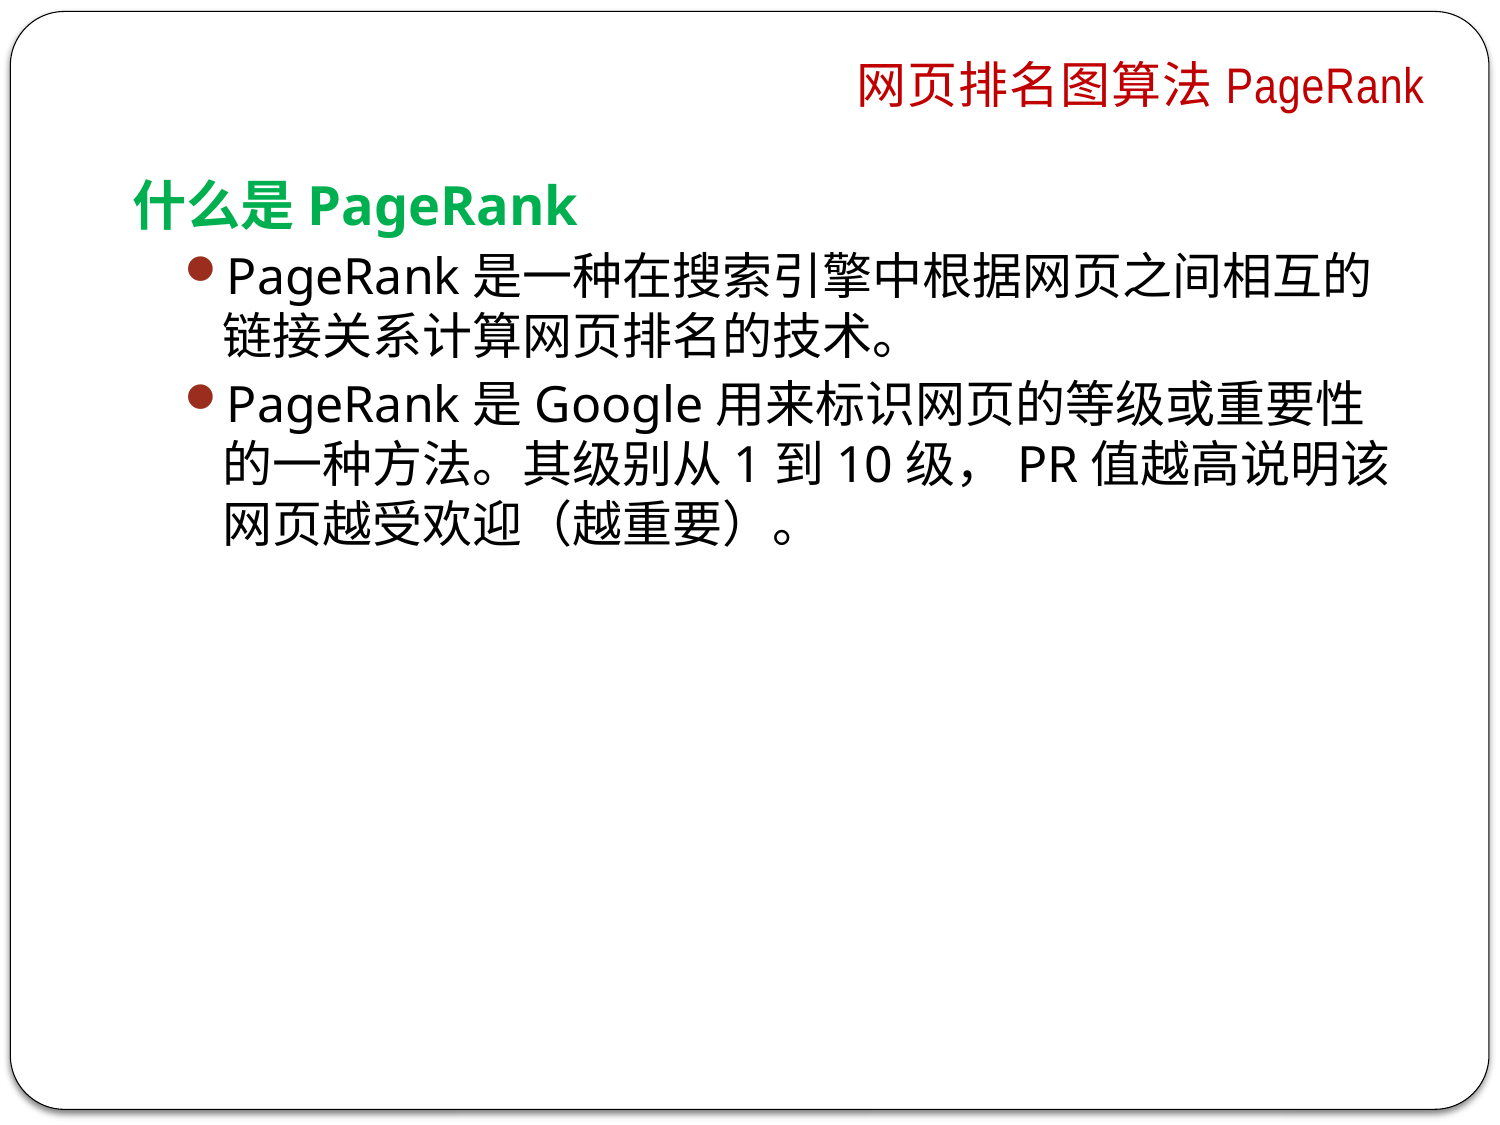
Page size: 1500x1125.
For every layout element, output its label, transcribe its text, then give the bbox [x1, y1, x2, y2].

list 什么是PageRank PageRank是一种在搜索引擎中根据网页之间相互的链接关系计算网页排名的技术。 PageRank是Google用来标识网页的等级或重要性的一种方法。其级别从1到10级，PR值越高说明该网页越受欢迎（越重要）。 [116, 163, 1419, 915]
text_box 网页排名图算法PageRank [163, 35, 1439, 129]
